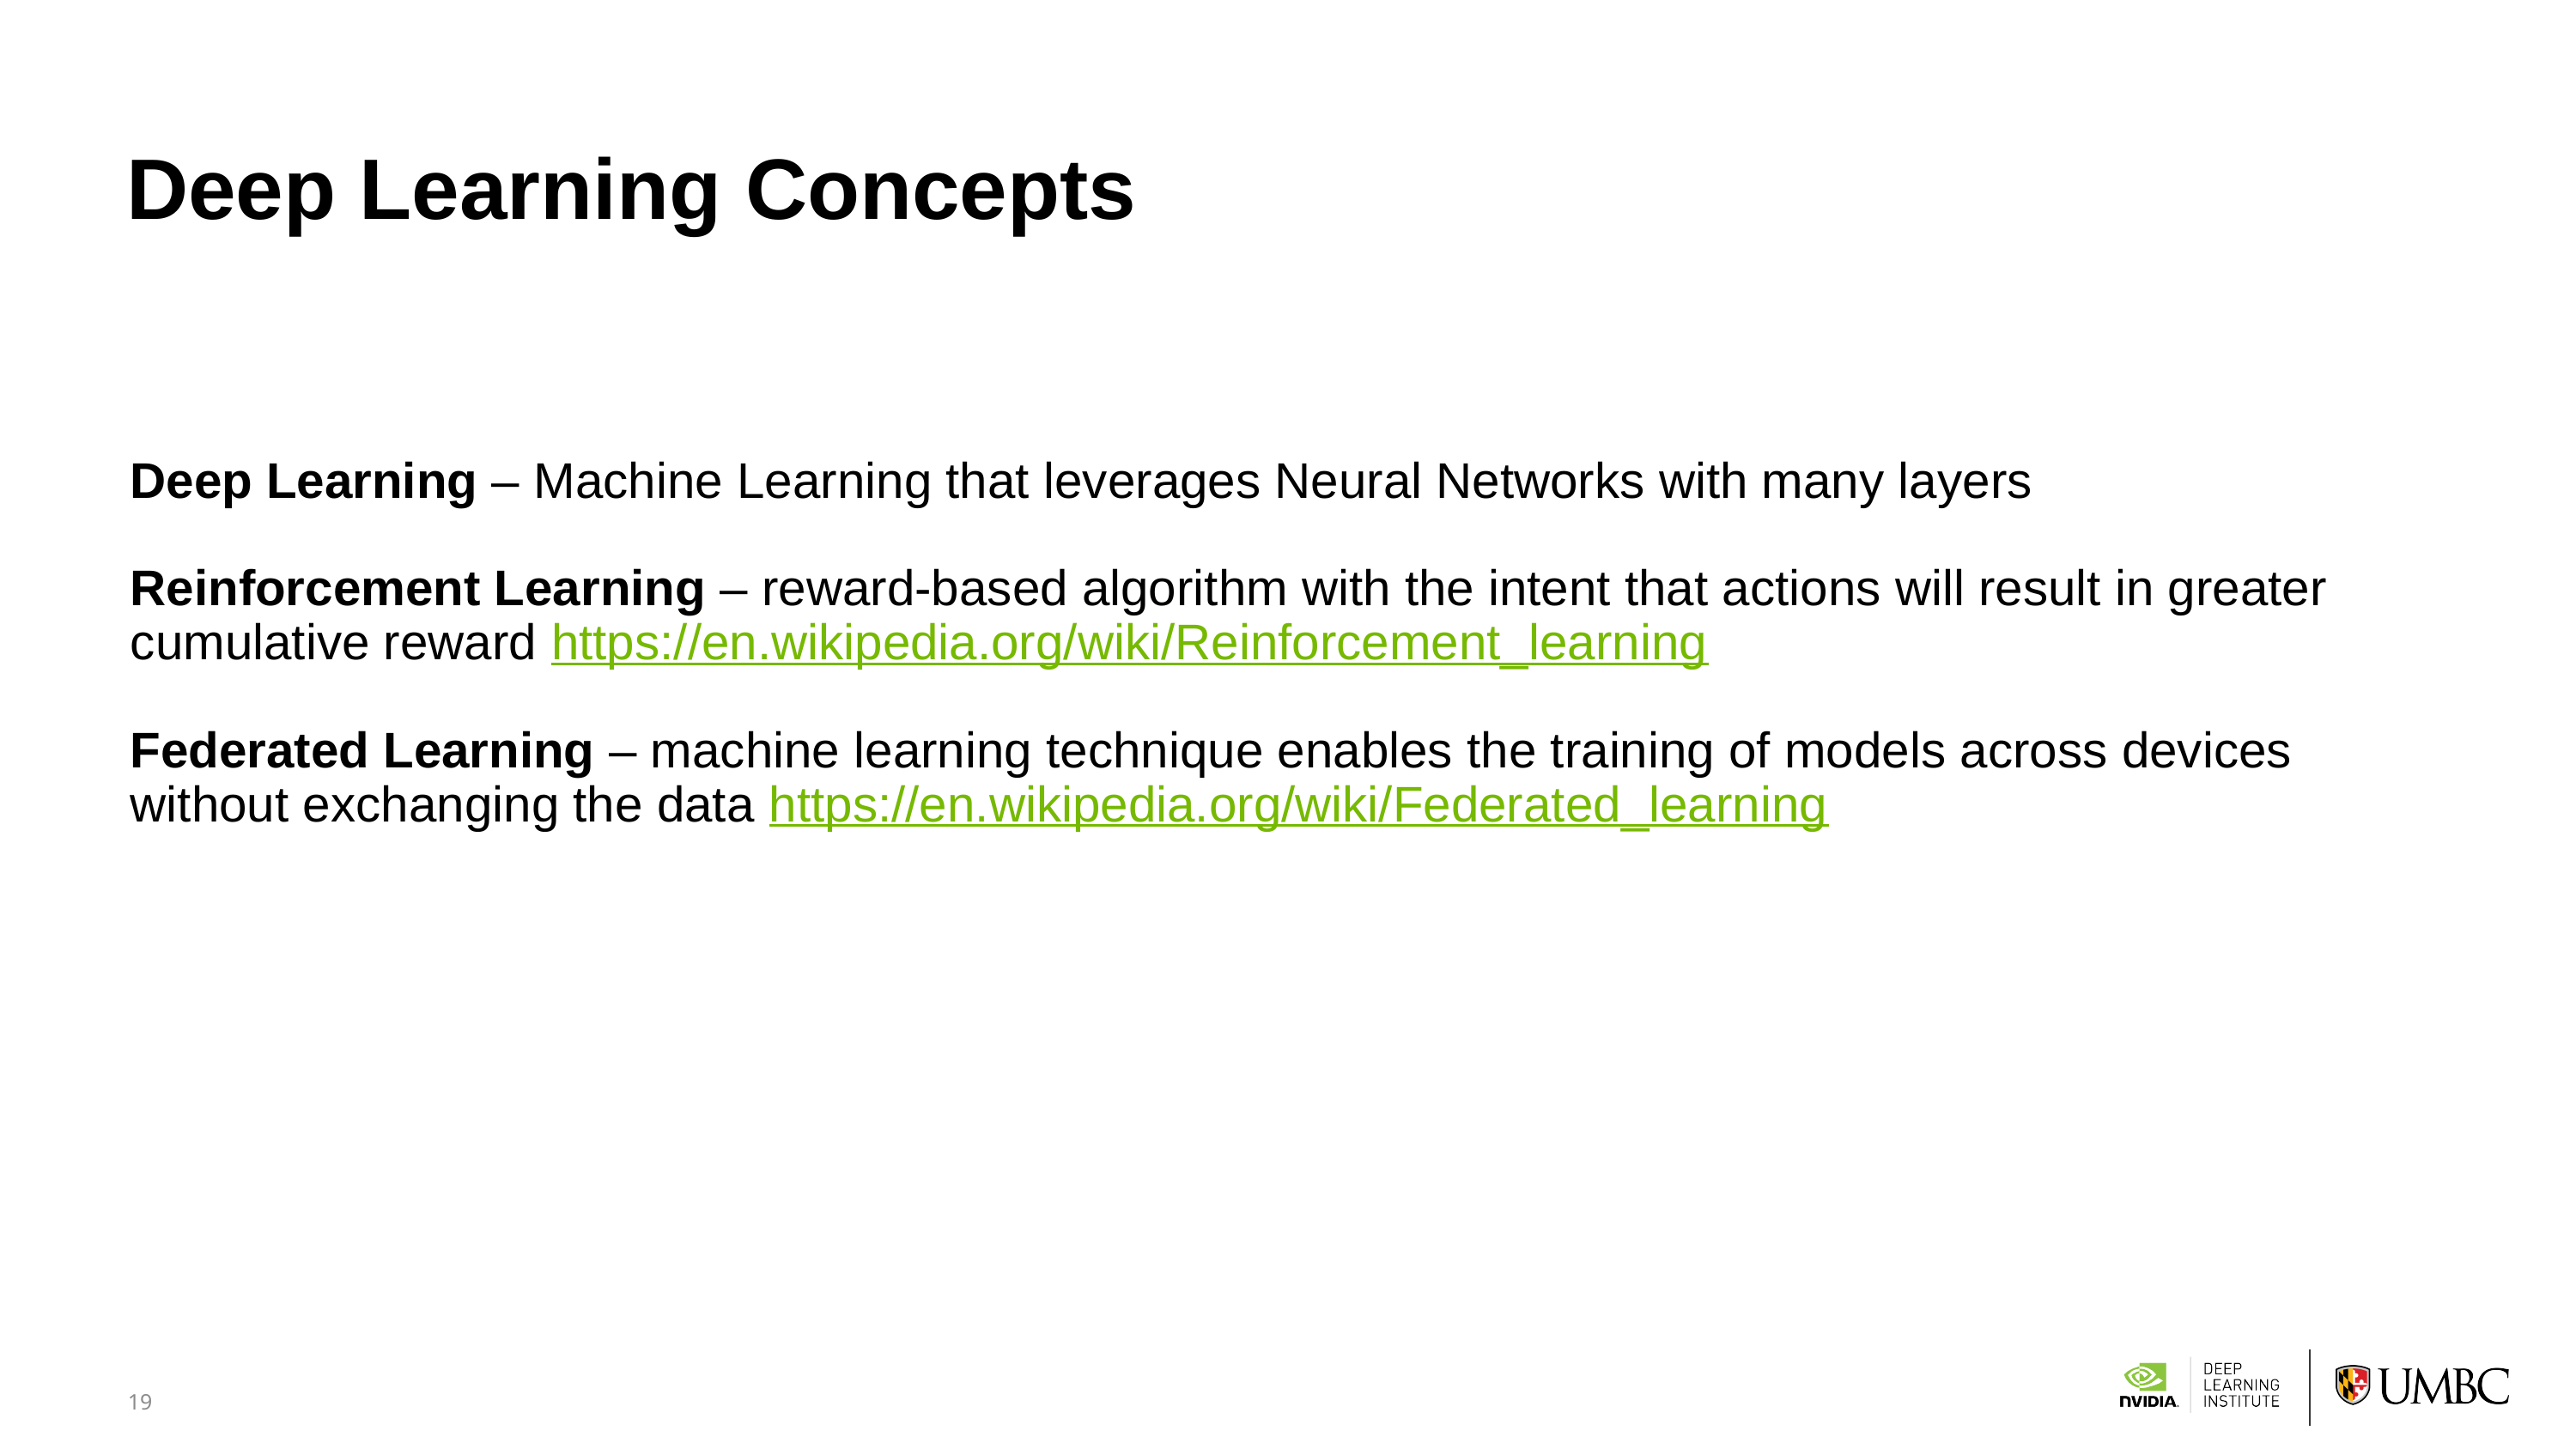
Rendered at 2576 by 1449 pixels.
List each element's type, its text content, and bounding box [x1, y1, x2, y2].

picture [2100, 1343, 2299, 1427]
title Deep Learning Concepts [112, 105, 2456, 245]
list Deep Learning – Machine Learning that leverages Neural Networks with many layers Reinforcement Learning – reward-based algorithm with the intent that actions will result in greater cumulative reward https://en.wikipedia.org/wiki/Reinforcement_learning Federated Learning – machine learning technique enables the training of models across devices without exchanging the data https://en.wikipedia.org/wiki/Federated_learning [117, 448, 2454, 1325]
picture [2336, 1365, 2509, 1405]
